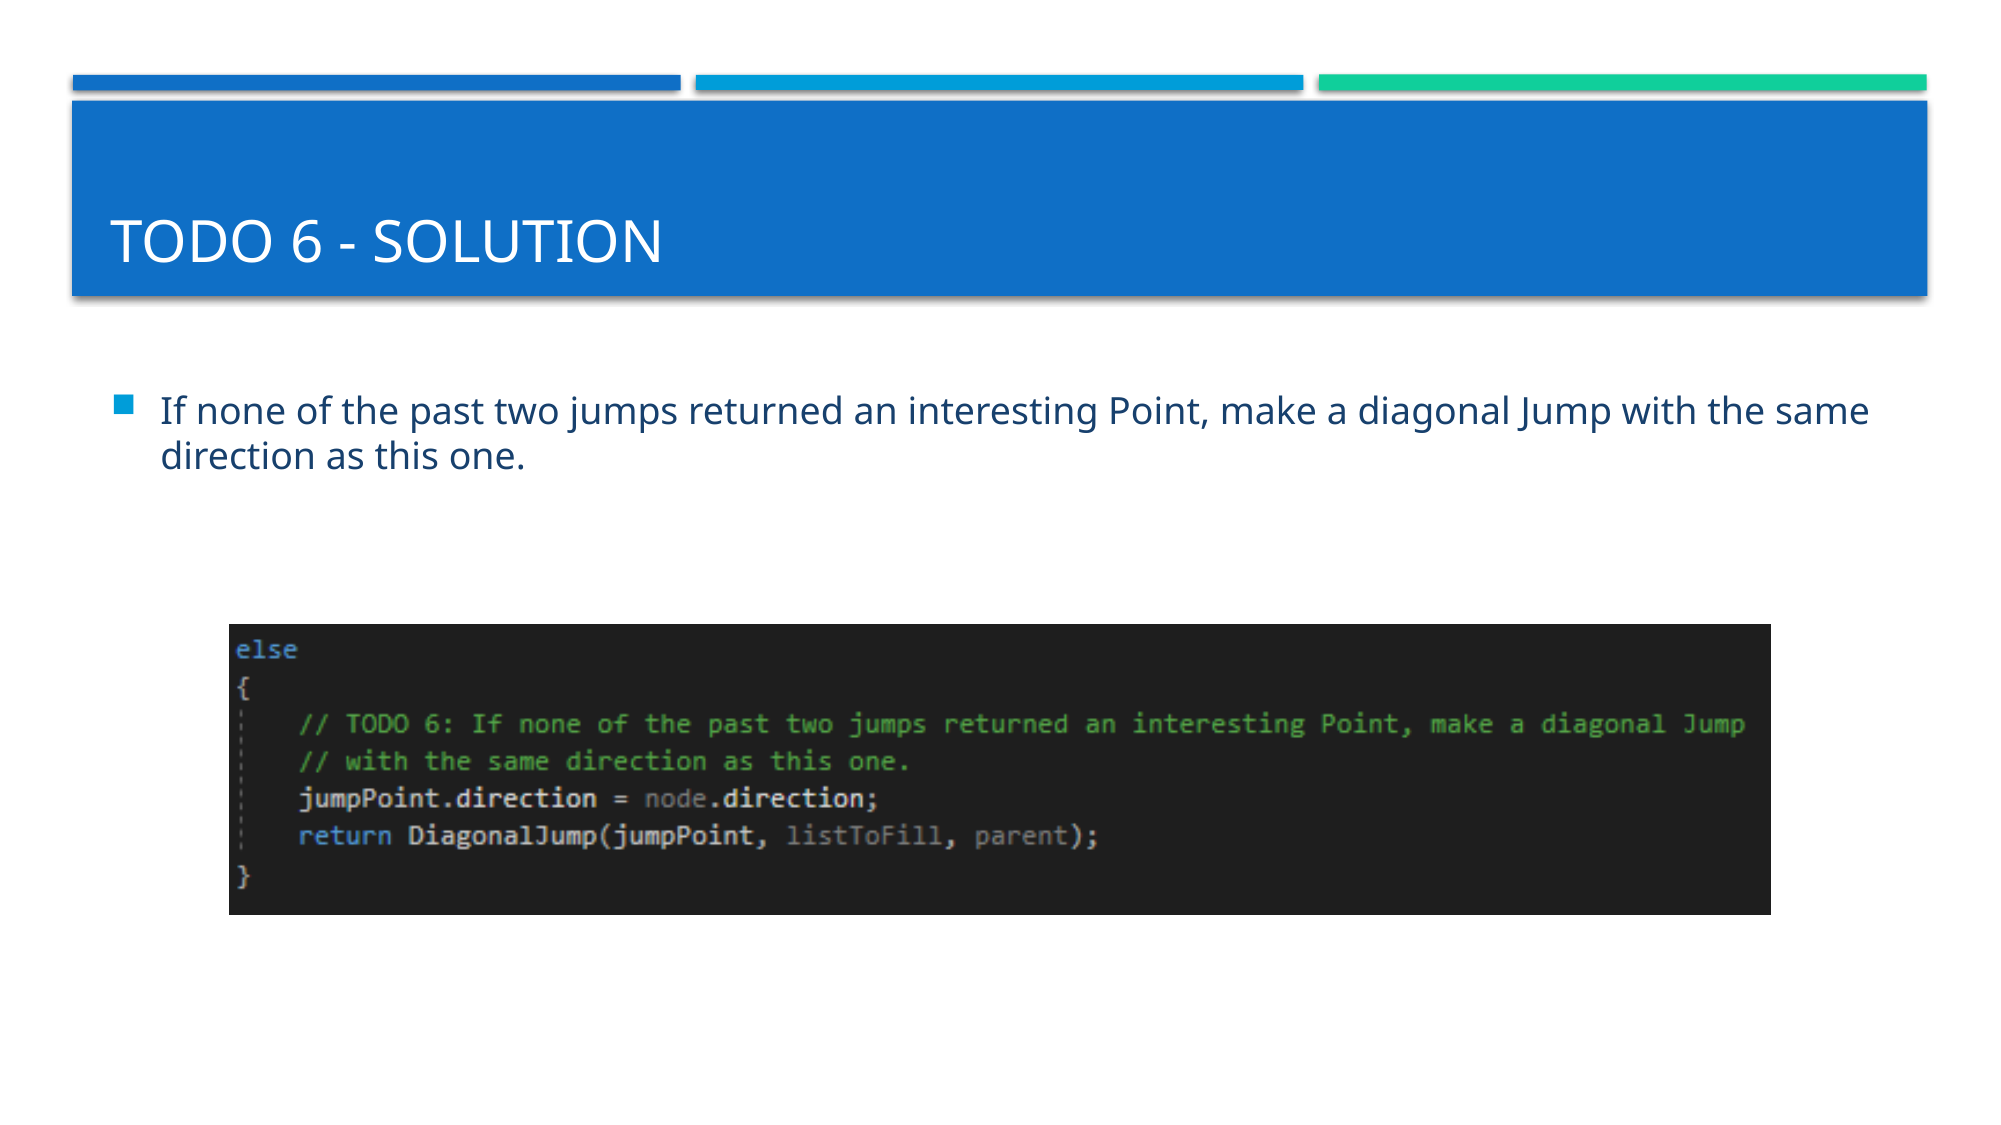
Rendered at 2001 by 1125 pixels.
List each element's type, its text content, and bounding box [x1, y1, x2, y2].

list If none of the past two jumps returned an interesting Point, make a diagonal Jump with the same direction as this one. [95, 357, 1905, 962]
picture [228, 624, 1772, 915]
title Todo 6 - Solution [95, 115, 1905, 282]
